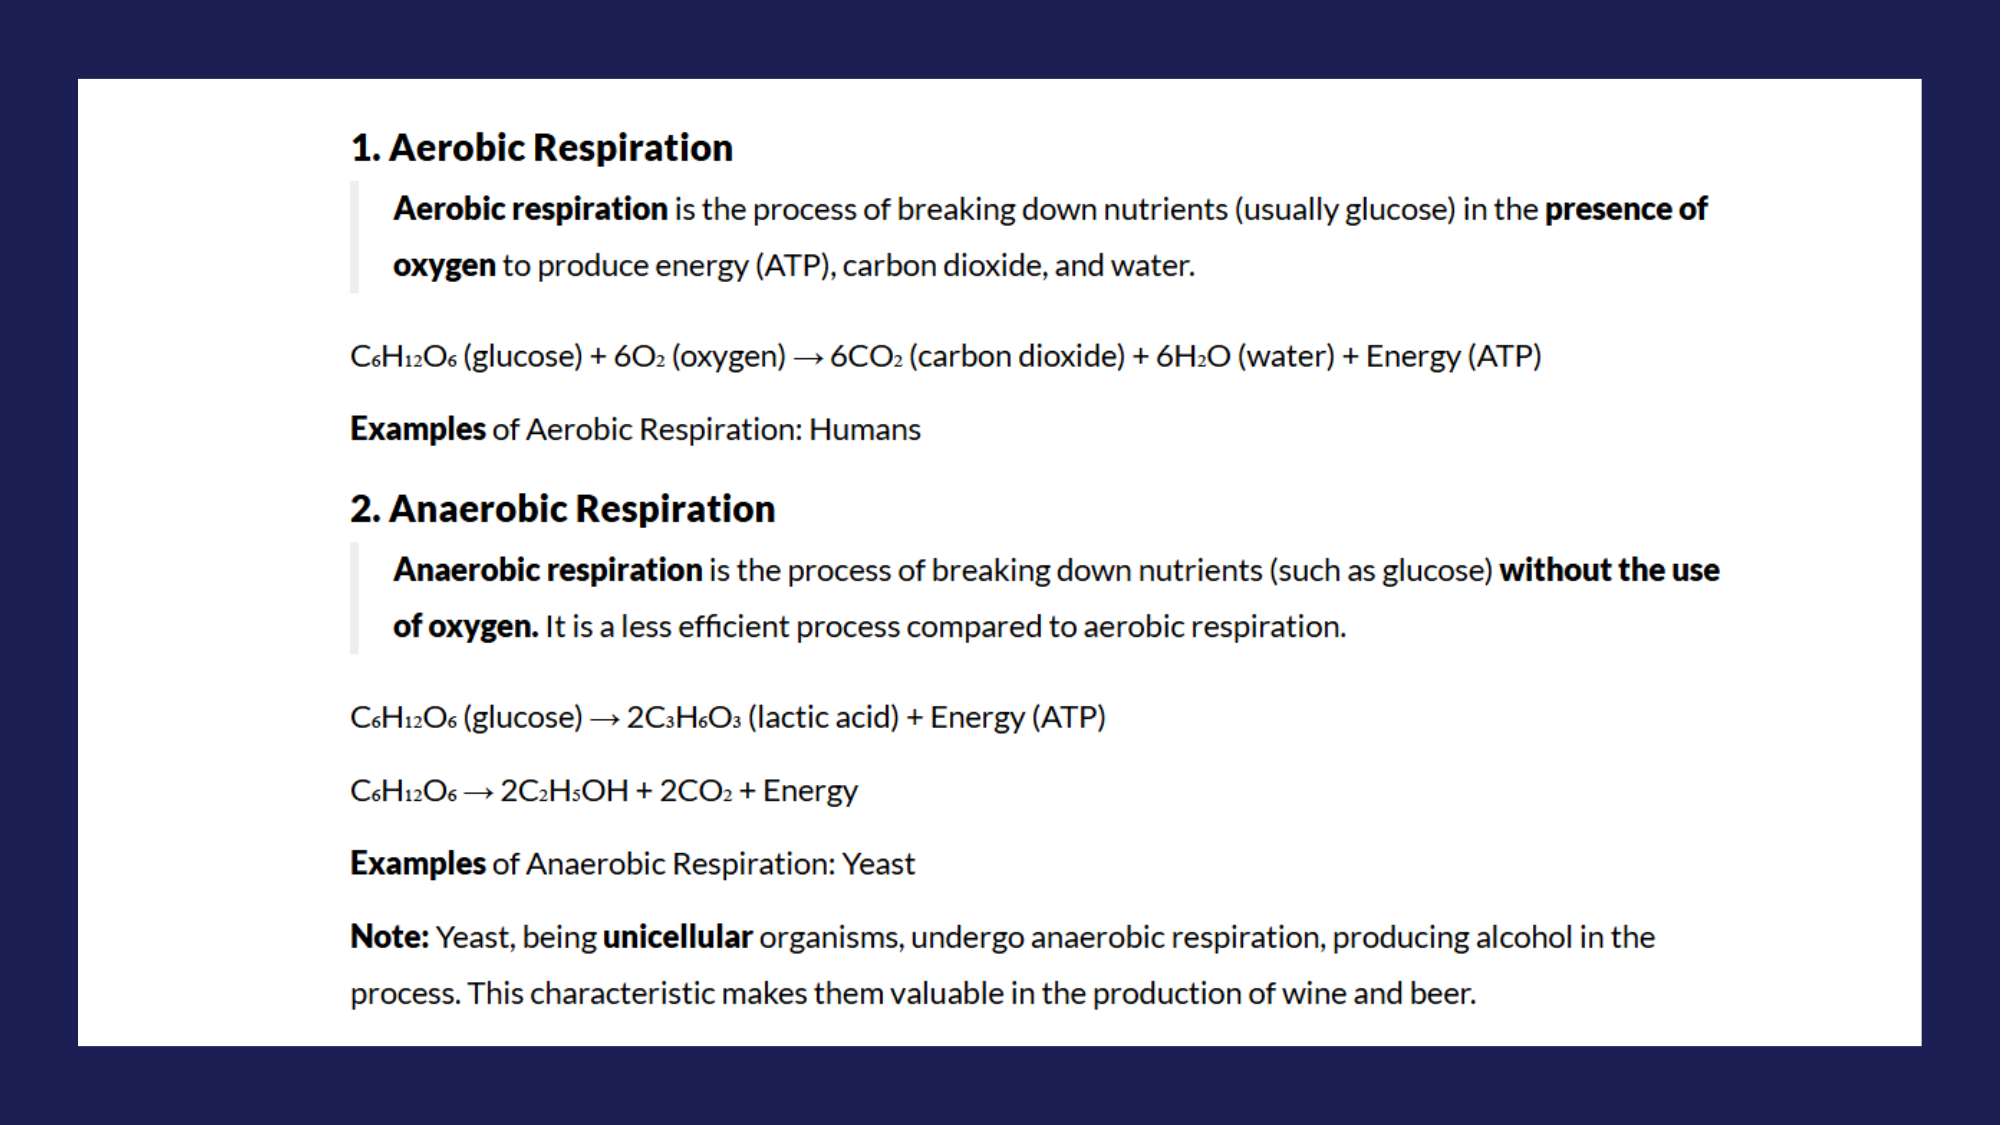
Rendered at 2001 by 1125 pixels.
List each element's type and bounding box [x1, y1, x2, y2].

text_box [0, 0, 2000, 1125]
picture [244, 105, 1756, 1020]
text_box [77, 78, 1923, 1047]
